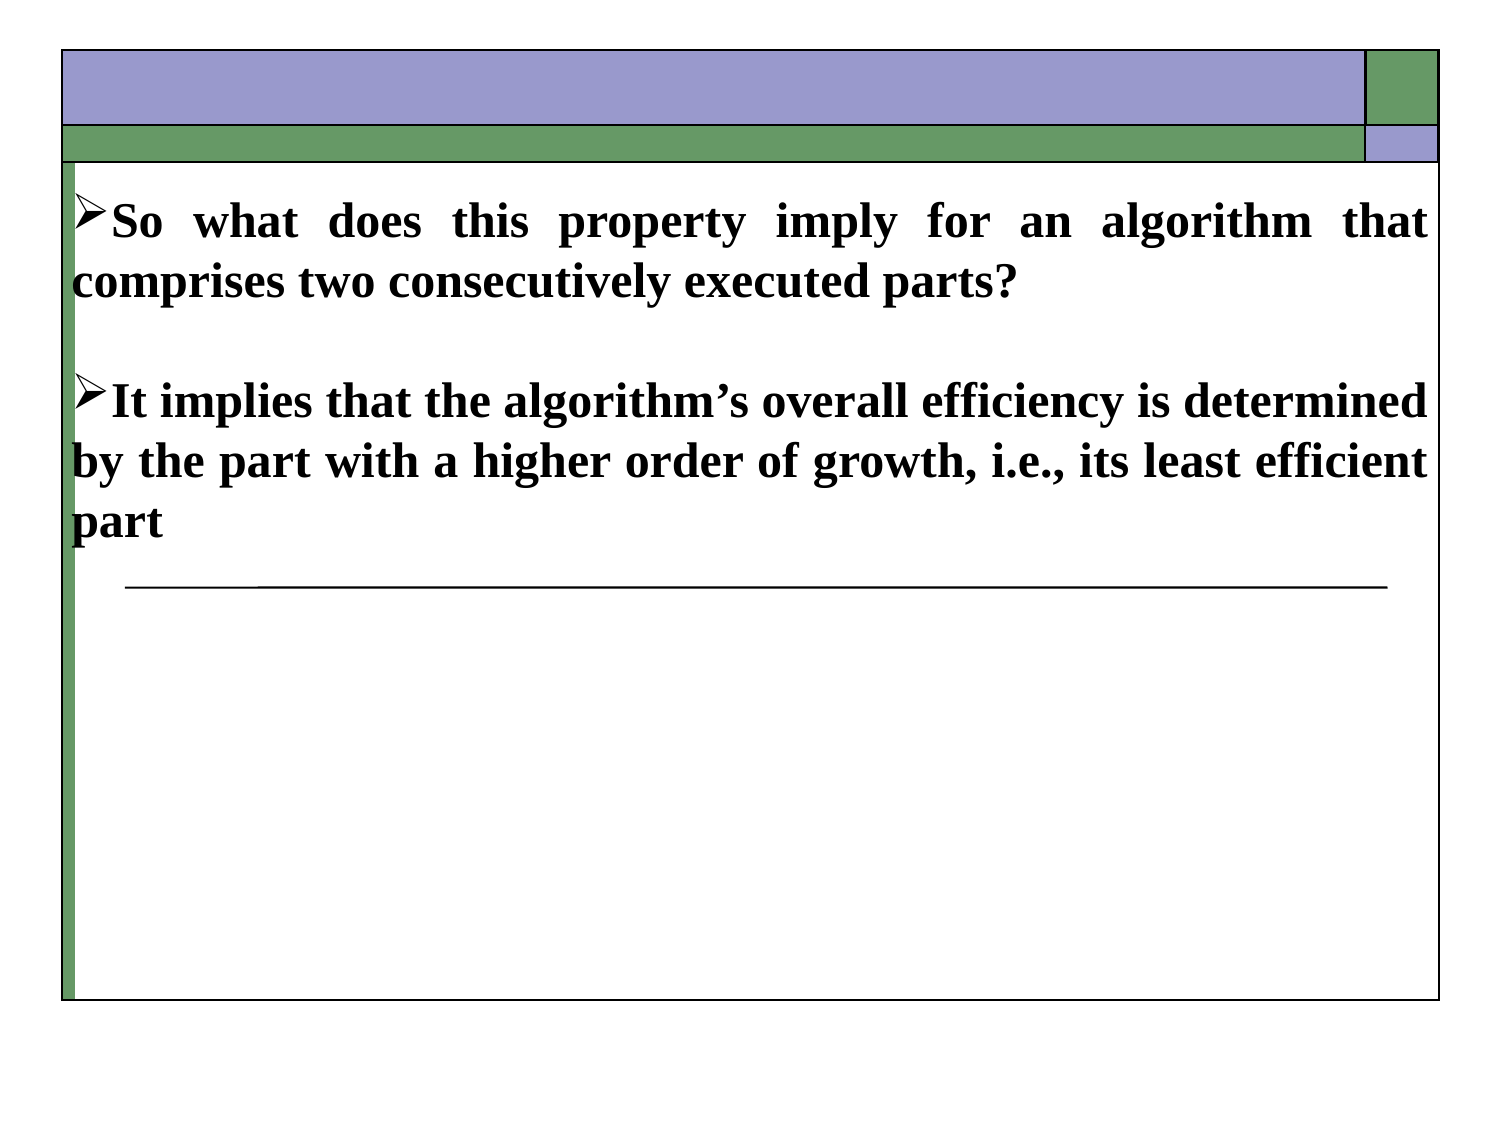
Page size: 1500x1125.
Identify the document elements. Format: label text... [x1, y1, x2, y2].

subtitle So what does this property imply for an algorithm that comprises two consecutively executed parts? It implies that the algorithm’s overall efficiency is determined by the part with a higher order of growth, i.e., its least efficient part [56, 180, 1444, 1017]
